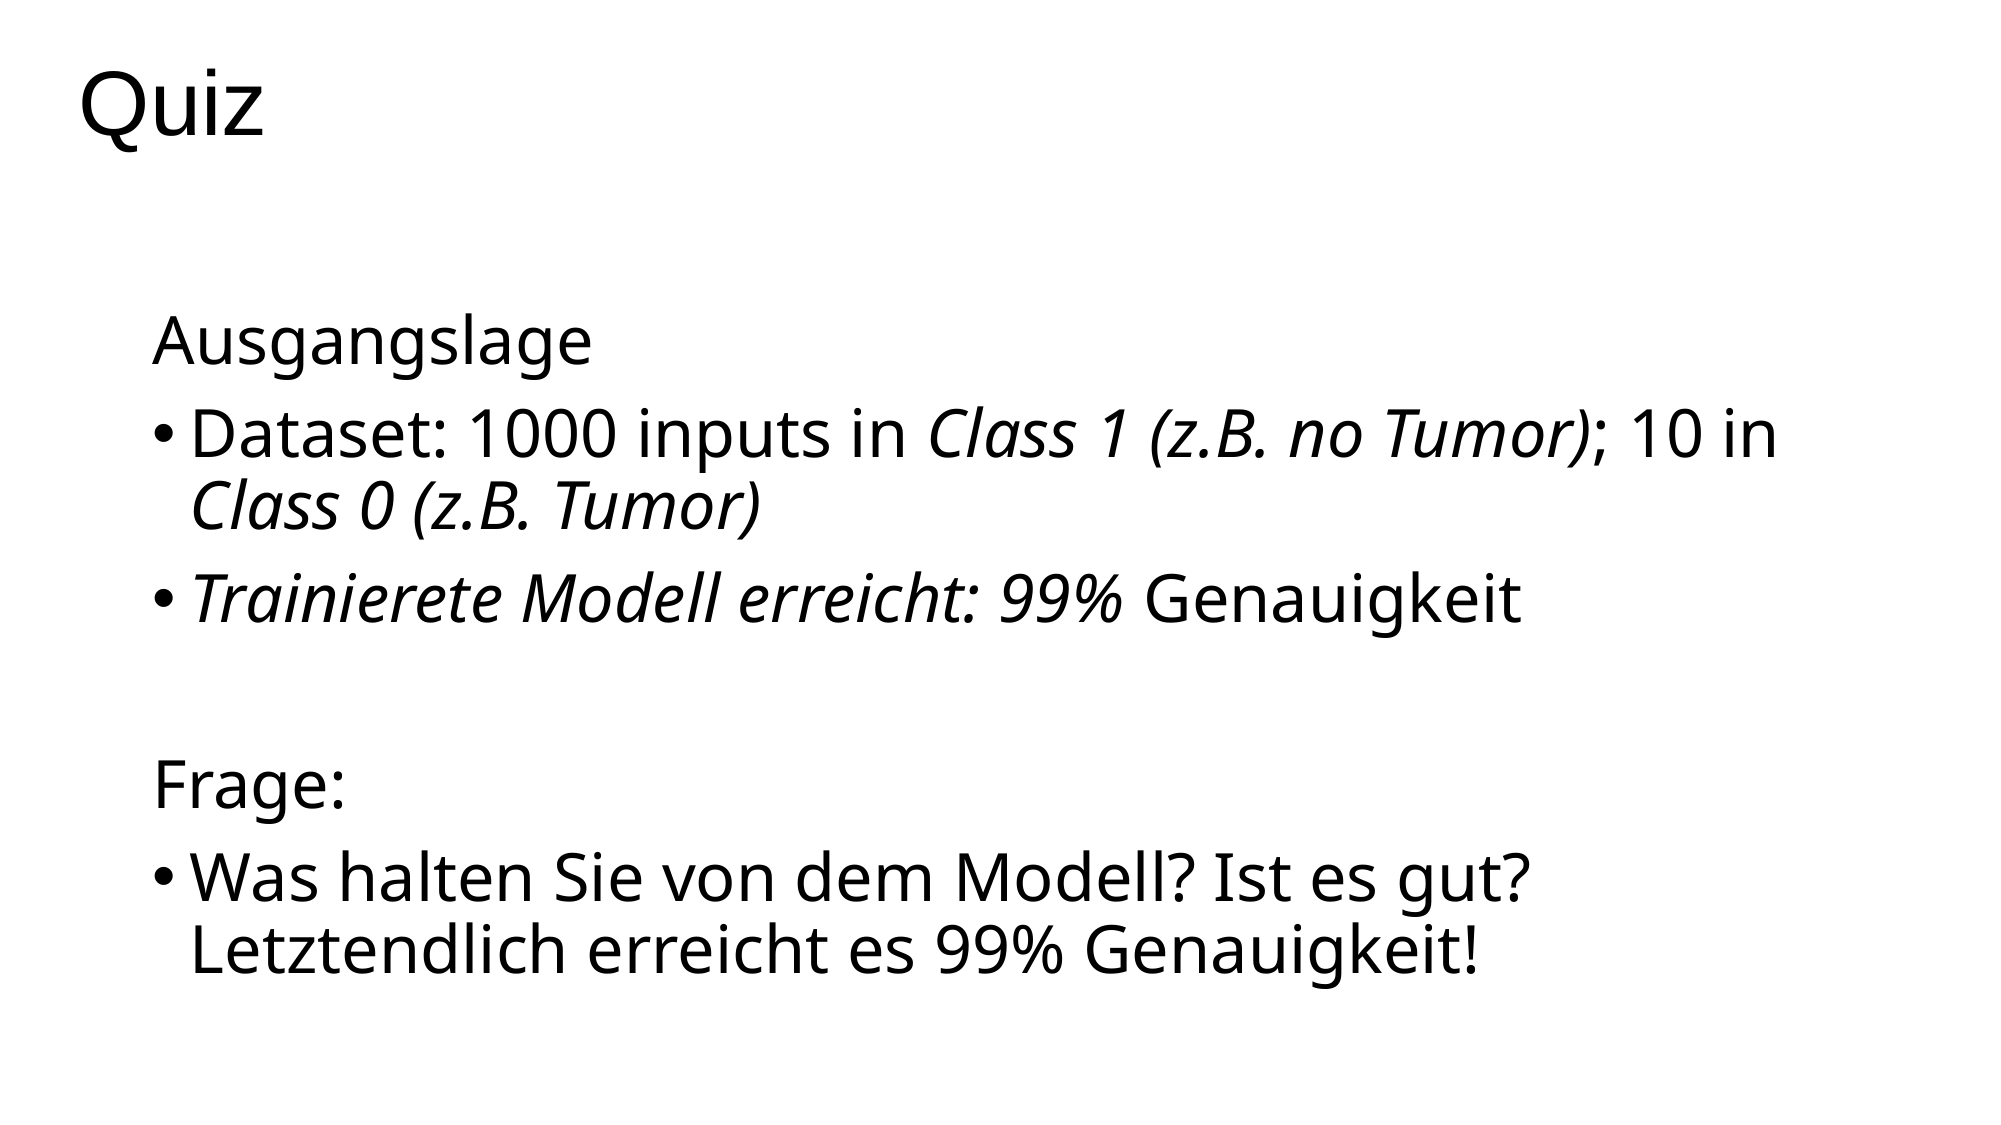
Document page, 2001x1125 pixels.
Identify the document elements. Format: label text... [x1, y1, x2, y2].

title Quiz [63, 41, 1789, 171]
list Ausgangslage Dataset: 1000 inputs in Class 1 (z.B. no Tumor); 10 in Class 0 (z.B. Tumor) Trainierete Modell erreicht: 99% Genauigkeit Frage: Was halten Sie von dem Modell? Ist es gut? Letztendlich erreicht es 99% Genauigkeit! [137, 299, 1863, 1014]
